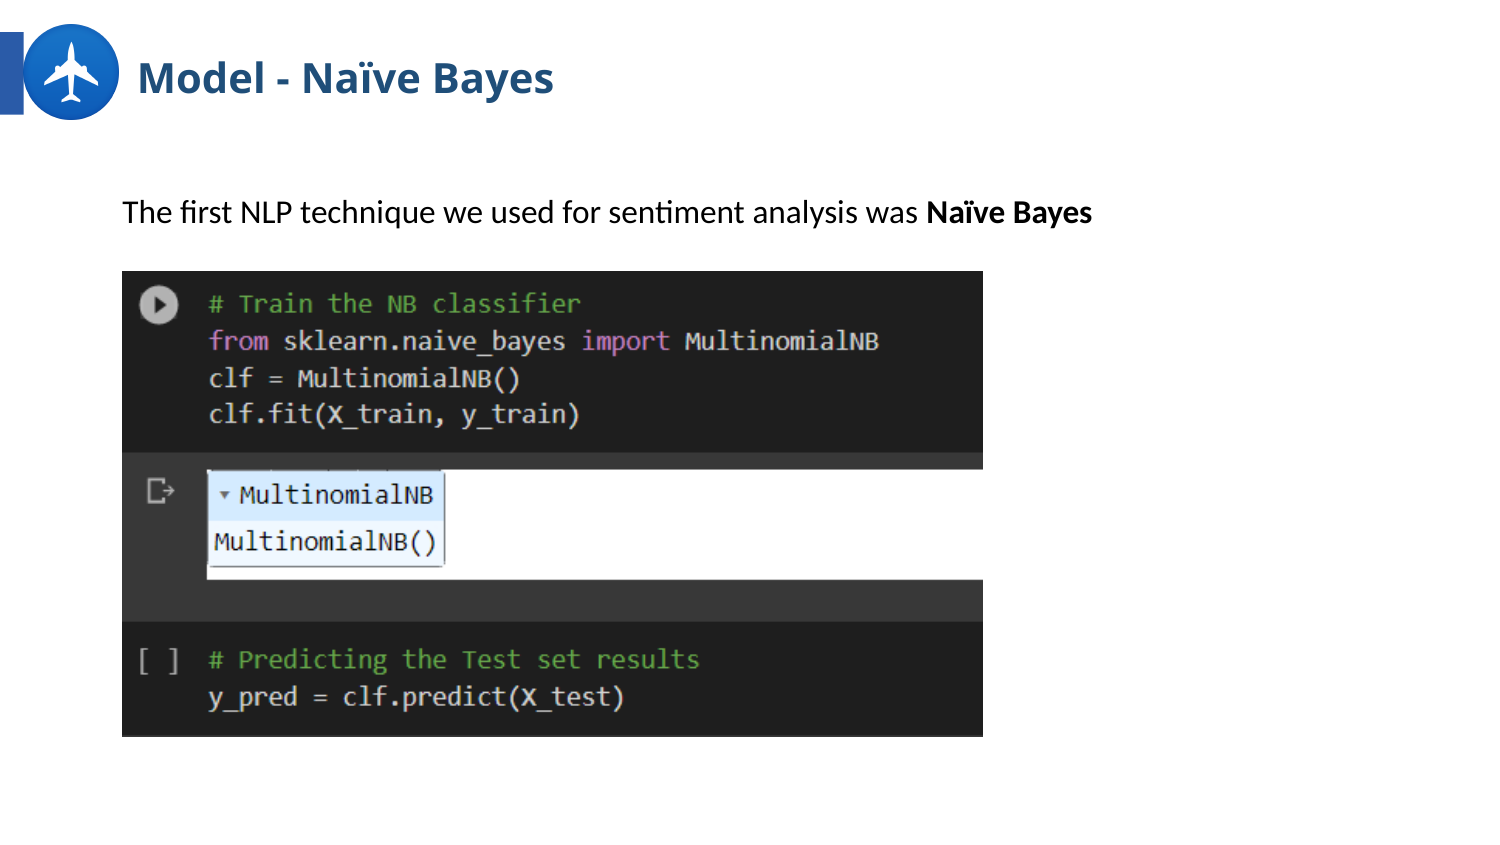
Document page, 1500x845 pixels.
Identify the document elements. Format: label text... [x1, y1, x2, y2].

text_box Model - Naïve Bayes [121, 43, 610, 109]
text_box The first NLP technique we used for sentiment analysis was Naïve Bayes [107, 182, 1110, 238]
picture [122, 271, 983, 737]
picture [23, 24, 119, 120]
